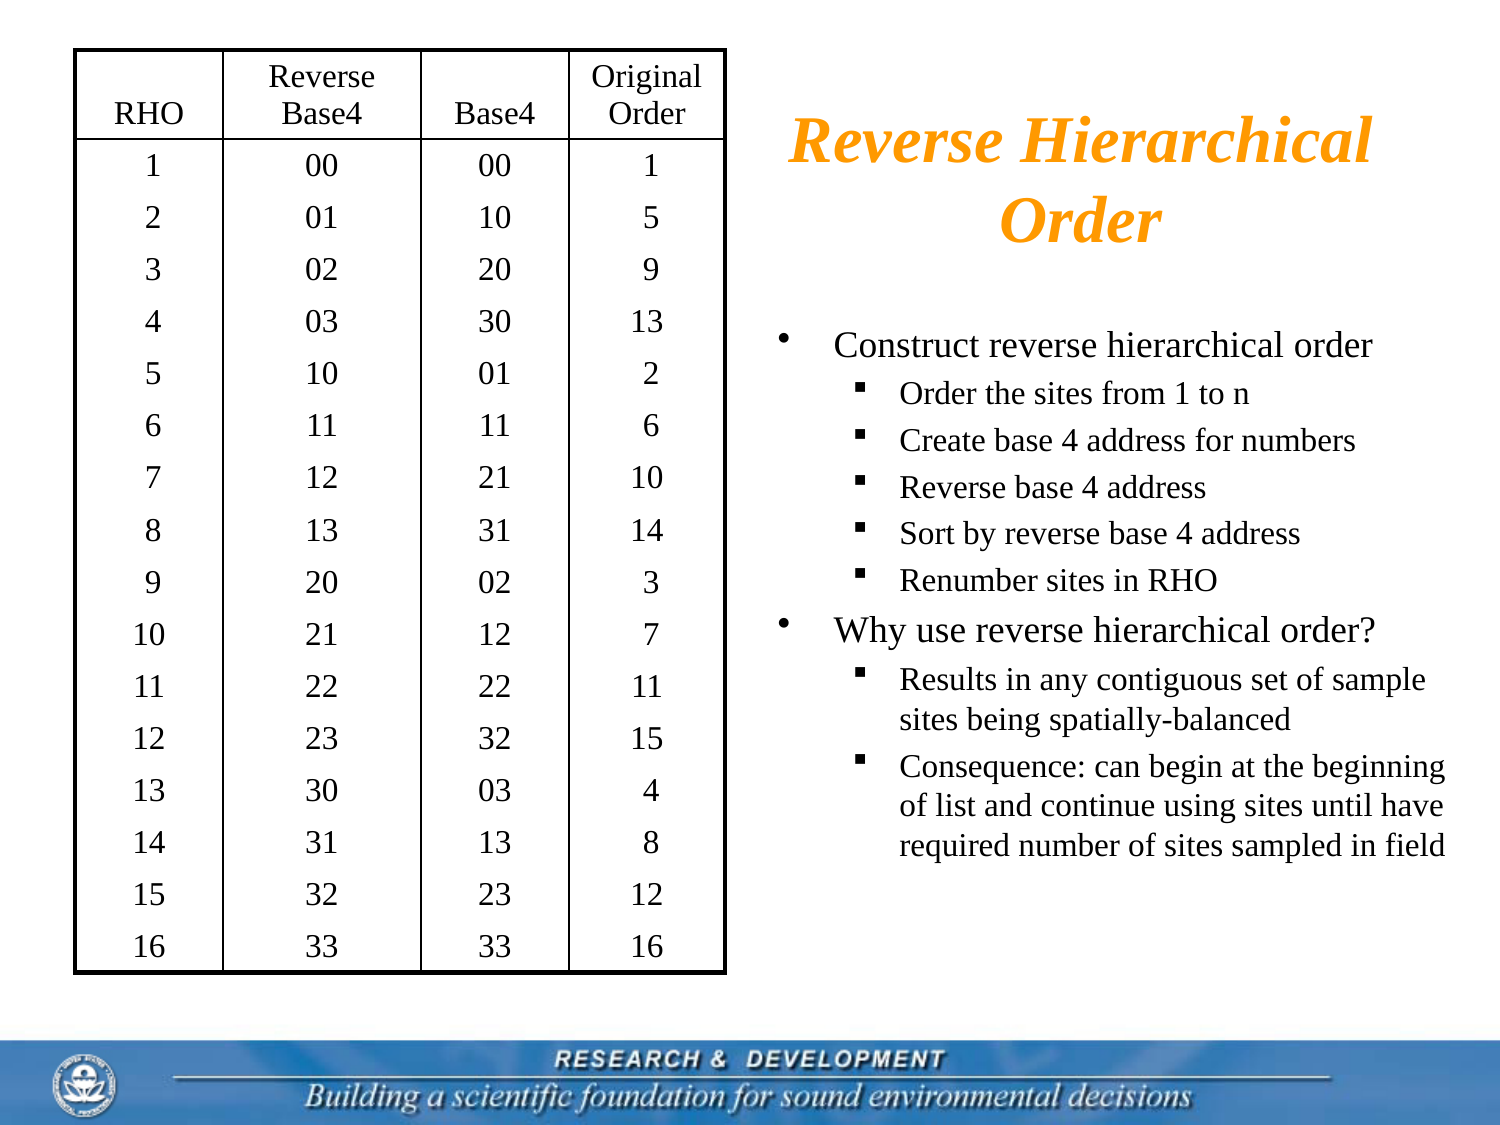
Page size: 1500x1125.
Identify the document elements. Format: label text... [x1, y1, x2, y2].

table_cell 10 [77, 608, 222, 660]
table_cell 8 [77, 504, 222, 556]
table_header Reverse Base4 [224, 52, 420, 138]
table_cell 15 [77, 868, 222, 920]
table_cell 14 [570, 504, 723, 556]
table_header Original Order [570, 52, 723, 138]
table_cell 20 [422, 243, 568, 295]
table_cell 8 [570, 816, 723, 868]
table_cell 10 [570, 452, 723, 504]
table_cell 16 [77, 920, 222, 970]
table_cell 02 [224, 243, 420, 295]
title Reverse Hierarchical Order [737, 88, 1426, 263]
table_cell 4 [570, 764, 723, 816]
table_cell 7 [77, 452, 222, 504]
table_cell 03 [224, 295, 420, 347]
table_cell 21 [224, 608, 420, 660]
table_cell 30 [422, 295, 568, 347]
table_cell 22 [422, 660, 568, 712]
table_cell 3 [570, 556, 723, 608]
table_cell 03 [422, 764, 568, 816]
table_cell 14 [77, 816, 222, 868]
table_cell 10 [422, 191, 568, 243]
table_cell 31 [422, 504, 568, 556]
picture [0, 0, 1500, 1125]
table_header RHO [77, 52, 222, 138]
table_cell 31 [224, 816, 420, 868]
table_cell 20 [224, 556, 420, 608]
table_cell 13 [224, 504, 420, 556]
table_cell 12 [77, 712, 222, 764]
list Construct reverse hierarchical order Order the sites from 1 to n Create base 4 address for numbers Reverse base 4 address Sort by reverse base 4 address Renumber sites in RHO Why use reverse hierarchical order? Results in any contiguous set of sample sites being spatially-balanced Consequence: can begin at the beginning of list and continue using sites until have required number of sites sampled in field [762, 312, 1463, 951]
table_cell 11 [570, 660, 723, 712]
table_cell 11 [224, 400, 420, 452]
table_cell 33 [224, 920, 420, 970]
table_cell 10 [224, 347, 420, 400]
table_cell 3 [77, 243, 222, 295]
table_cell 6 [77, 400, 222, 452]
table_cell 13 [570, 295, 723, 347]
table_cell 01 [422, 347, 568, 400]
table_cell 00 [422, 140, 568, 191]
table_cell 15 [570, 712, 723, 764]
table_cell 01 [224, 191, 420, 243]
table_cell 12 [224, 452, 420, 504]
table_cell 9 [570, 243, 723, 295]
table_cell 11 [77, 660, 222, 712]
table_cell 5 [77, 347, 222, 400]
table_cell 02 [422, 556, 568, 608]
table_cell 7 [570, 608, 723, 660]
table_cell 13 [422, 816, 568, 868]
table_cell 2 [77, 191, 222, 243]
table_cell 4 [77, 295, 222, 347]
table_cell 16 [570, 920, 723, 970]
table_header Base4 [422, 52, 568, 138]
table_cell 22 [224, 660, 420, 712]
table_cell 32 [422, 712, 568, 764]
table_cell 12 [570, 868, 723, 920]
table_cell 33 [422, 920, 568, 970]
table_cell 1 [570, 140, 723, 191]
table_cell 13 [77, 764, 222, 816]
table_cell 32 [224, 868, 420, 920]
table_cell 30 [224, 764, 420, 816]
table_cell 2 [570, 347, 723, 400]
table_cell 23 [224, 712, 420, 764]
table_cell 12 [422, 608, 568, 660]
table_cell 9 [77, 556, 222, 608]
table_cell 21 [422, 452, 568, 504]
table_cell 23 [422, 868, 568, 920]
table_cell 11 [422, 400, 568, 452]
table_cell 6 [570, 400, 723, 452]
table_cell 5 [570, 191, 723, 243]
table_cell 1 [77, 140, 222, 191]
table_cell 00 [224, 140, 420, 191]
